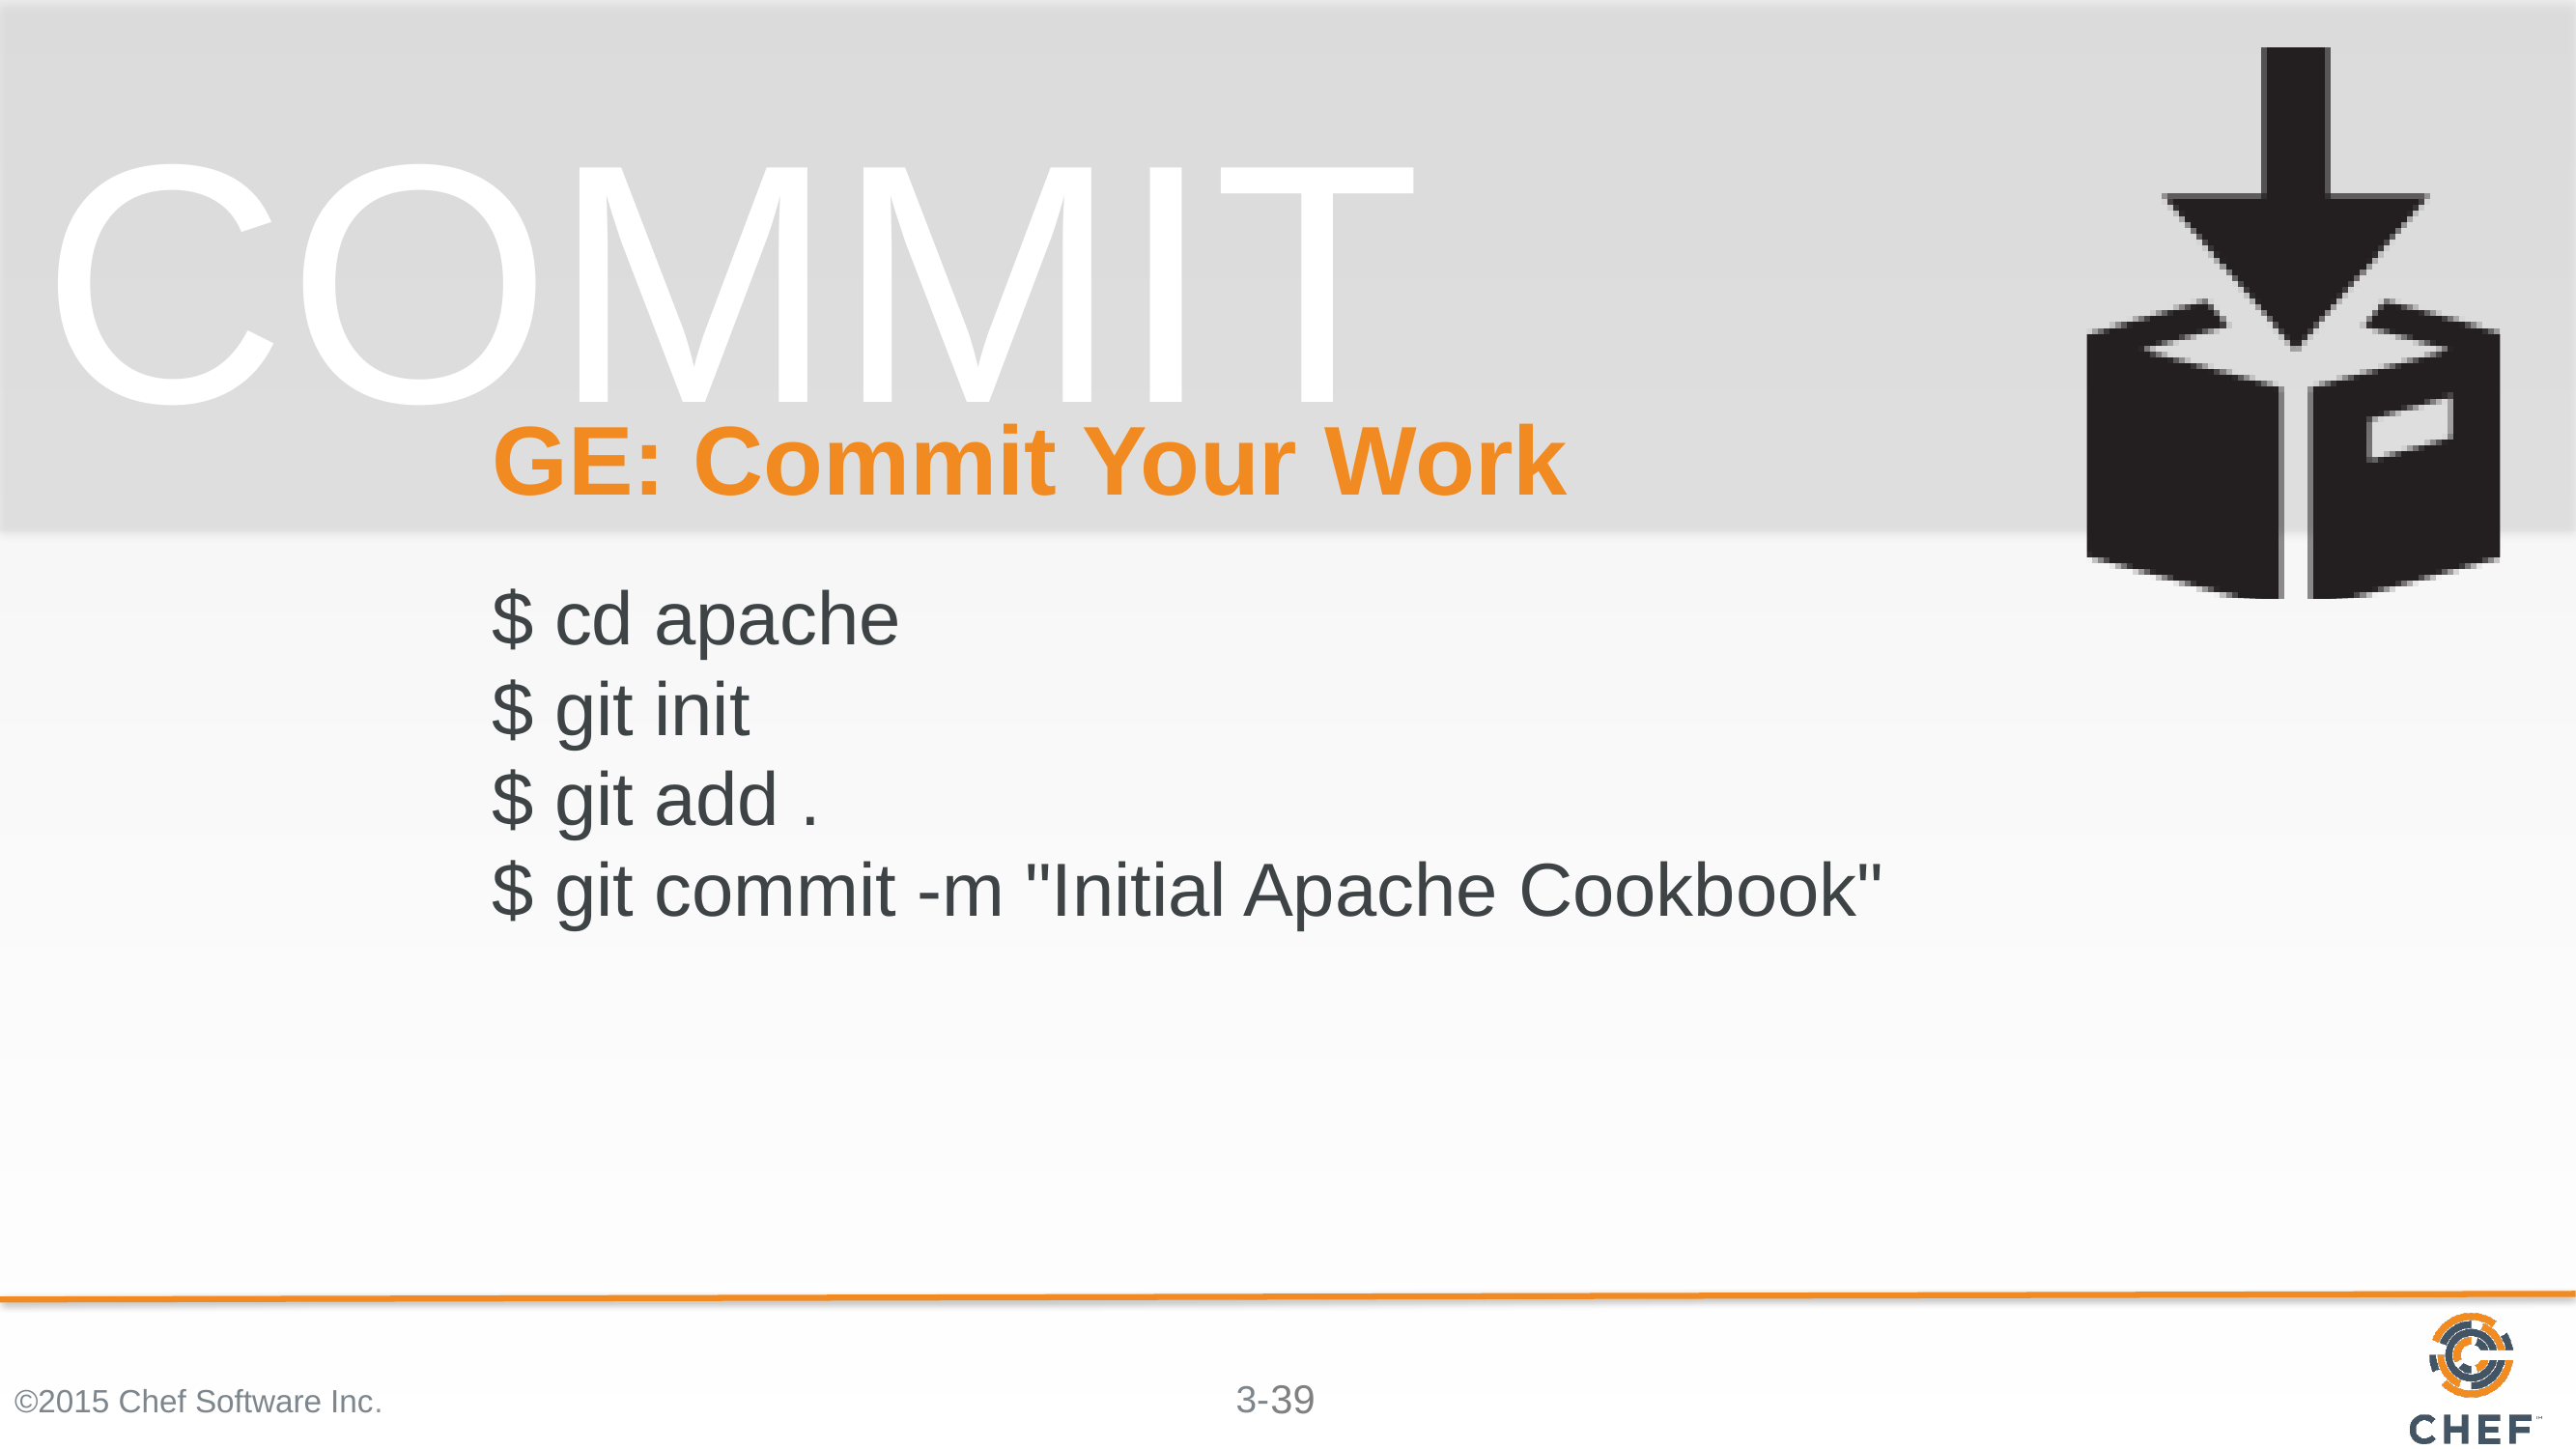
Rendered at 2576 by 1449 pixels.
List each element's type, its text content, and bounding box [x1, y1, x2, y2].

slide_number 39 [998, 1359, 1578, 1437]
footer ©2015 Chef Software Inc. [0, 1359, 901, 1440]
picture [2399, 1297, 2550, 1449]
subtitle $ cd apache $ git init $ git add . $ git commit -m "Initial Apache Cookbook" [477, 555, 2217, 1087]
title GE: Commit Your Work [477, 395, 2217, 531]
